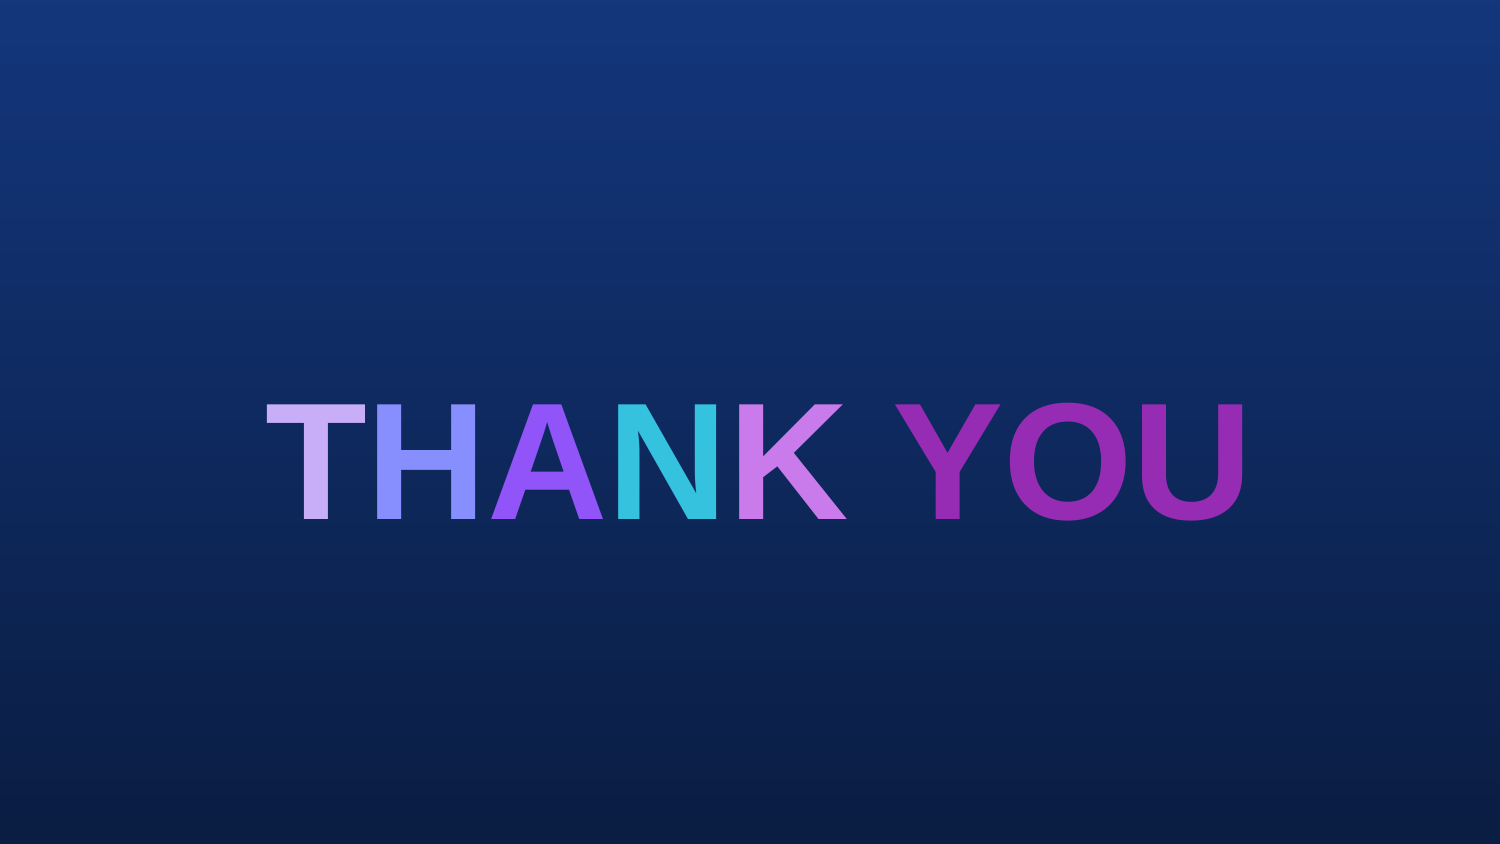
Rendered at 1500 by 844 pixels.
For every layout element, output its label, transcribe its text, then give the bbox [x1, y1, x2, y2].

text_box THANK YOU [19, 145, 1446, 560]
